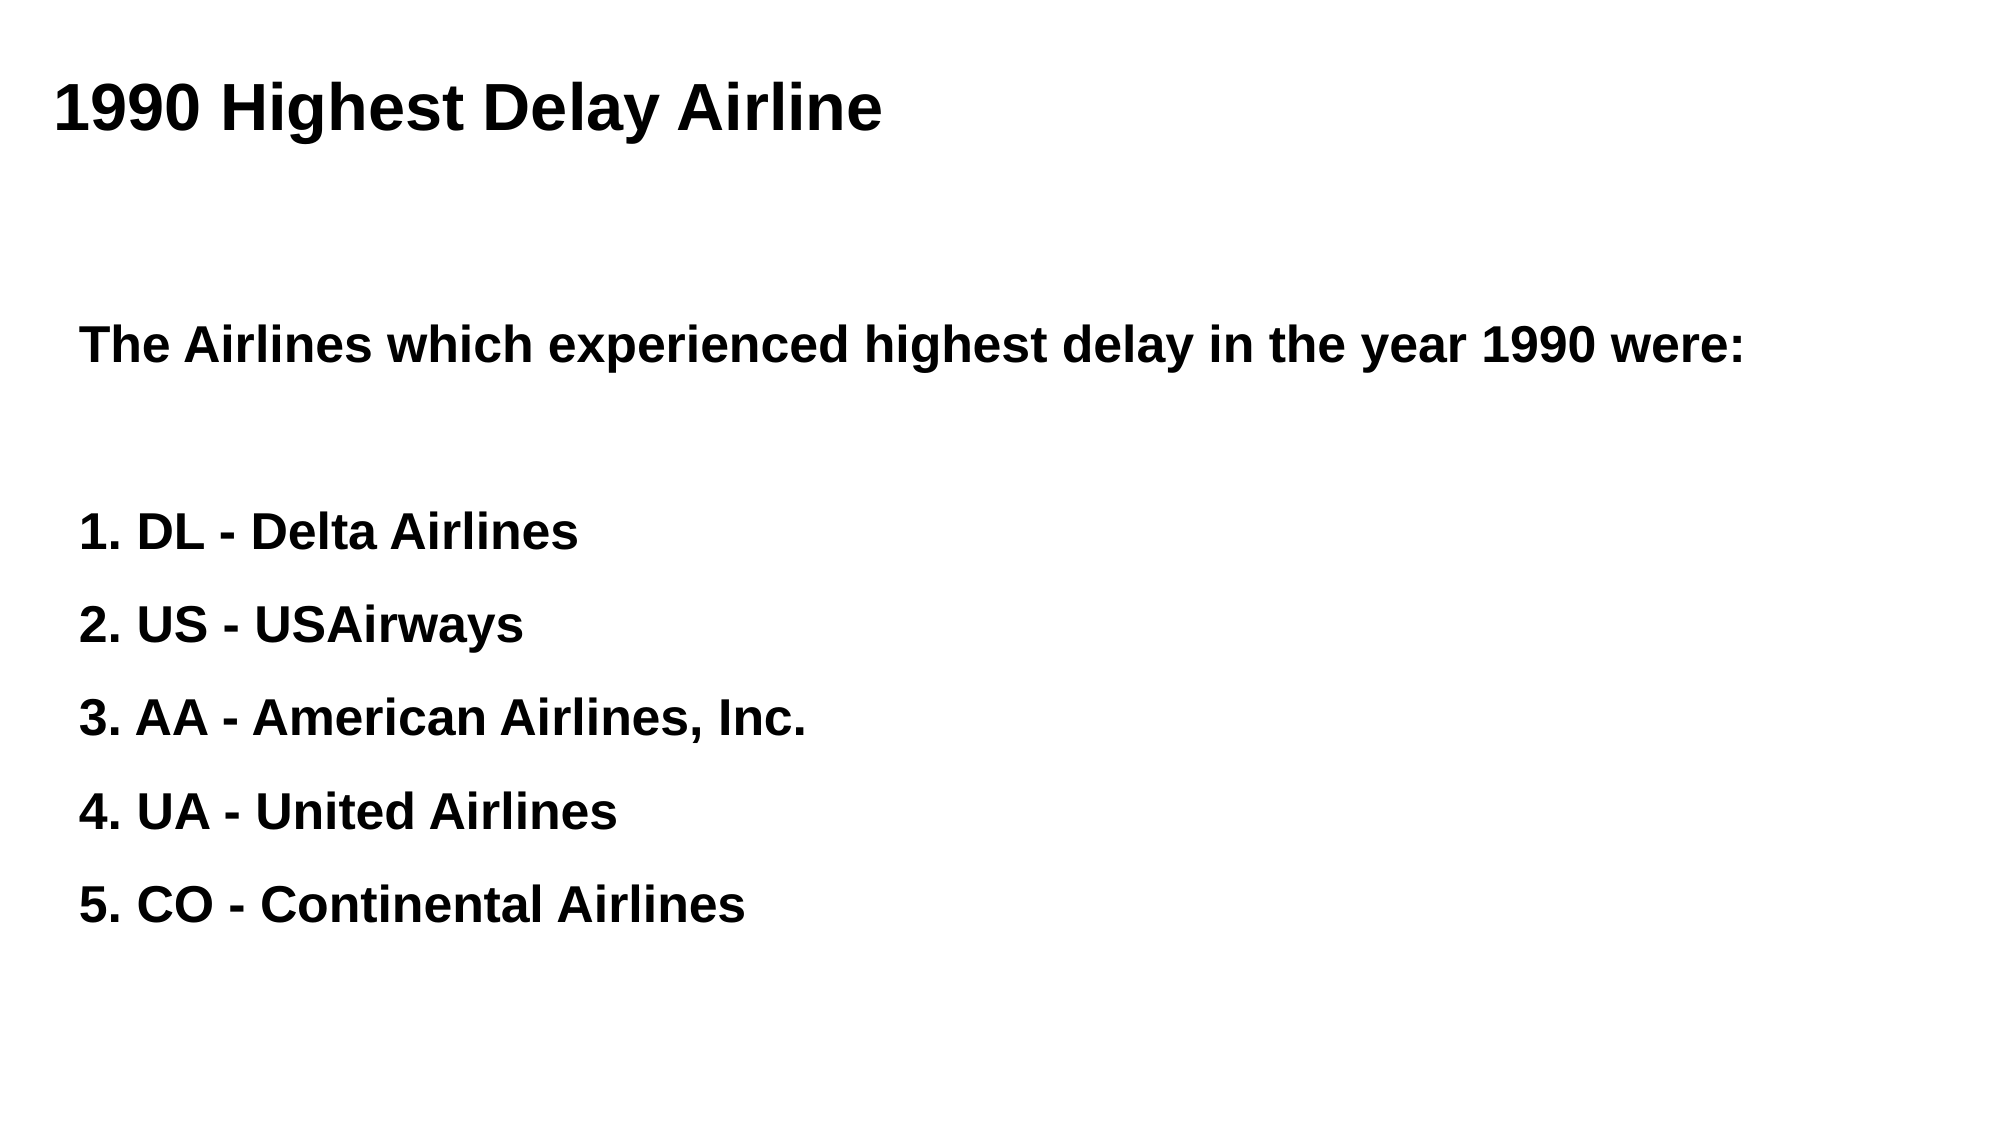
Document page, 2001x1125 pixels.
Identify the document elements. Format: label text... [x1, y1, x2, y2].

title The Airlines which experienced highest delay in the year 1990 were: 1. DL - Delta Airlines 2. US - USAirways 3. AA - American Airlines, Inc. 4. UA - United Airlines 5. CO - Continental Airlines [70, 254, 2000, 1005]
text_box 1990 Highest Delay Airline [53, 63, 1024, 144]
